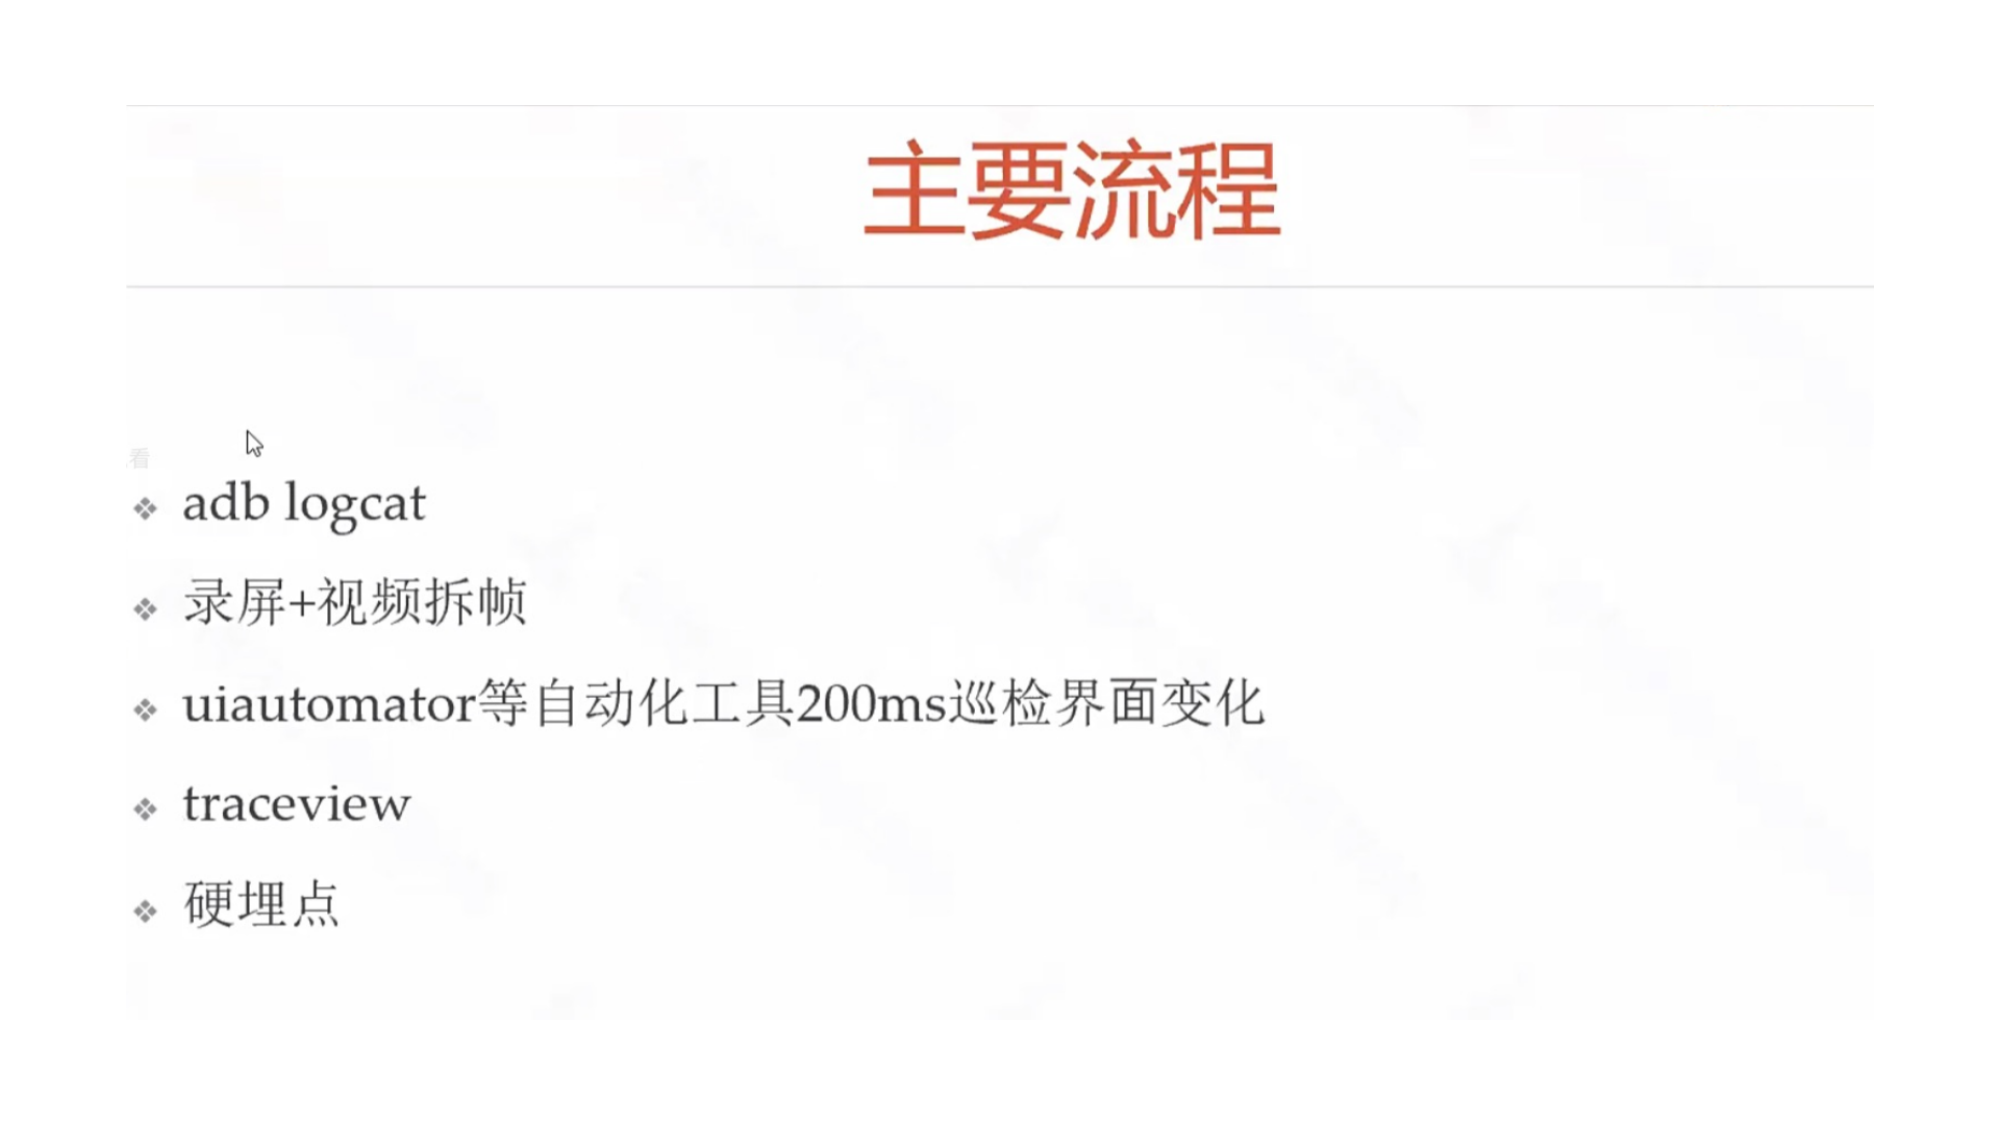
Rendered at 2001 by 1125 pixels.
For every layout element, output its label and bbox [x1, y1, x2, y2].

picture [125, 105, 1874, 1020]
